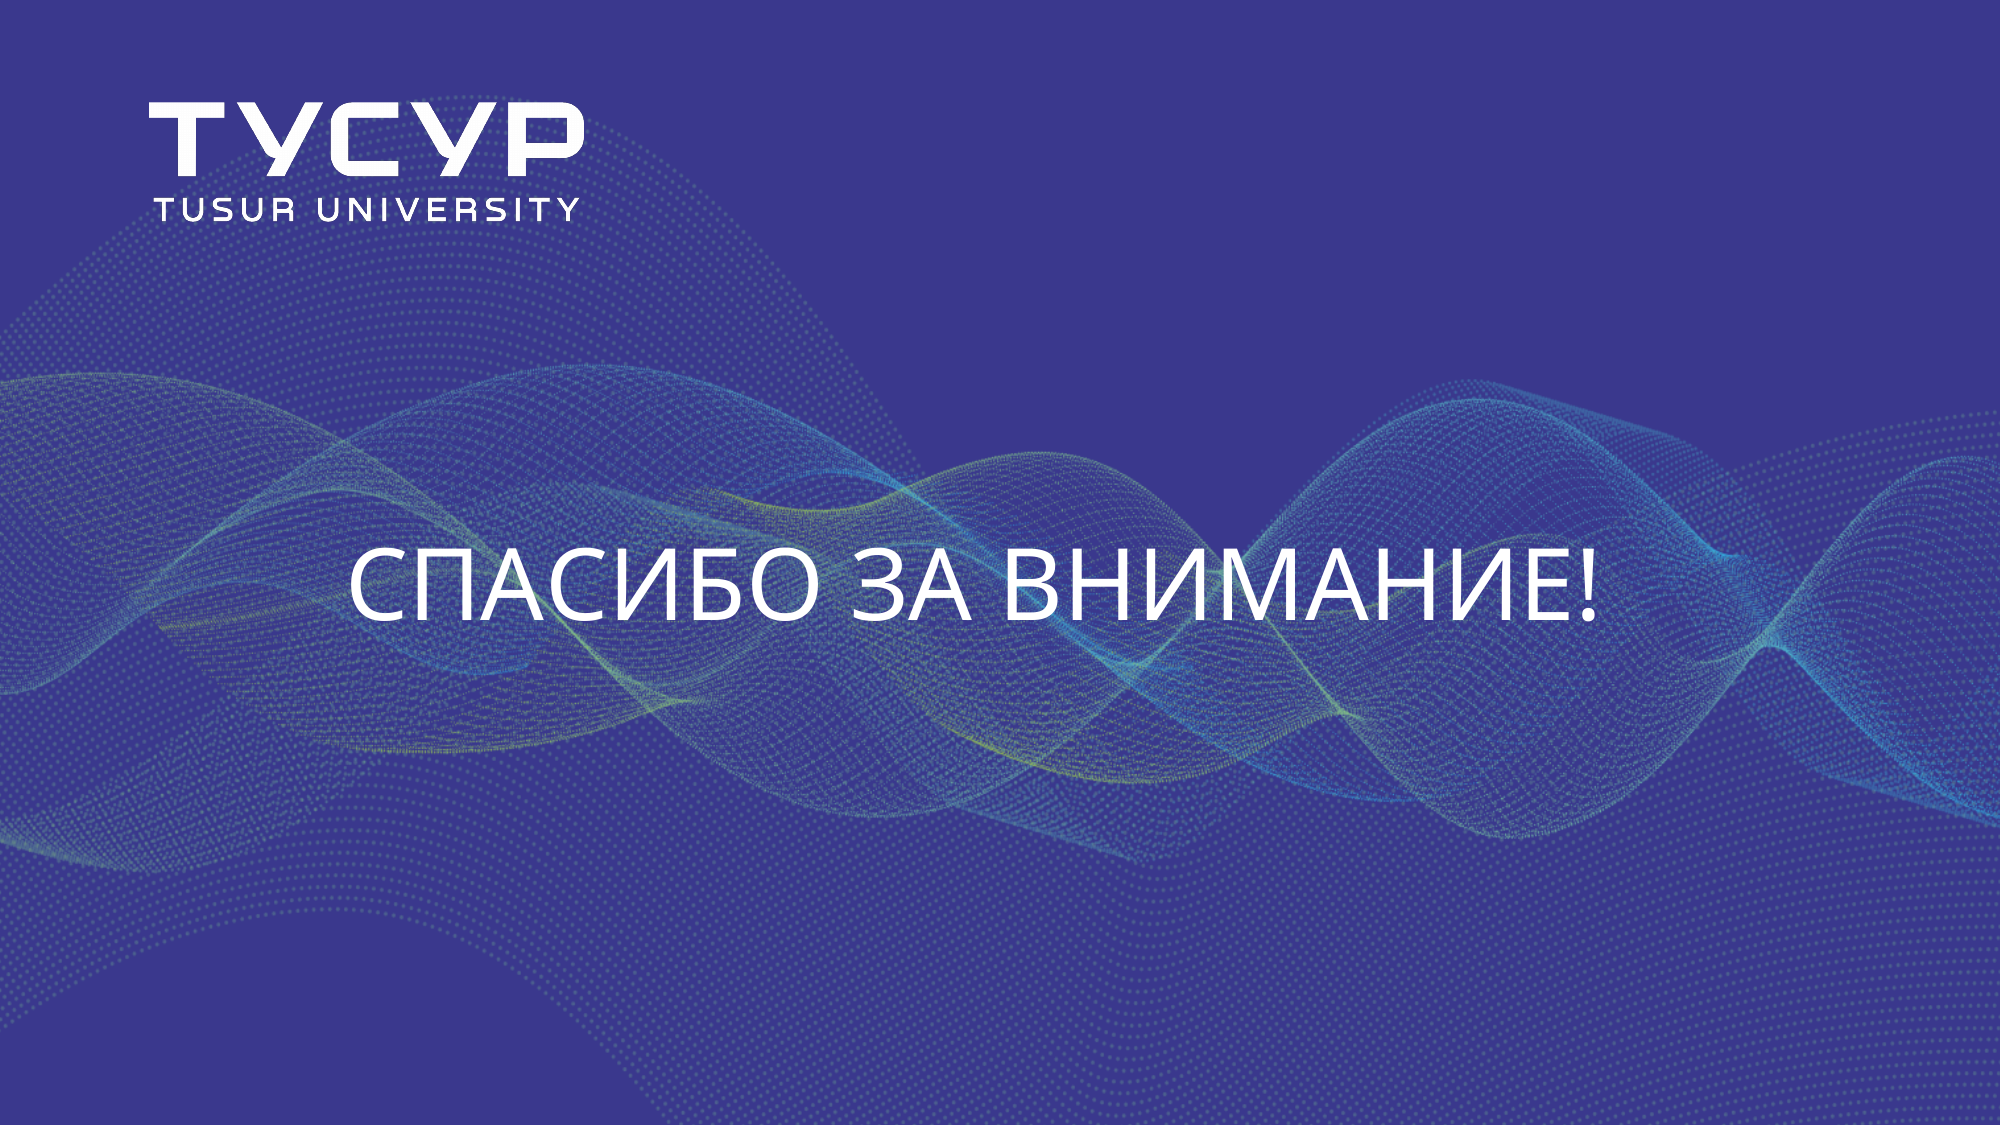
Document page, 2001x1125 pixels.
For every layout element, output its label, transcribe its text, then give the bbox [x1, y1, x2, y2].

picture [0, 0, 2000, 1125]
text_box СПАСИБО ЗА ВНИМАНИЕ! [342, 518, 1695, 641]
